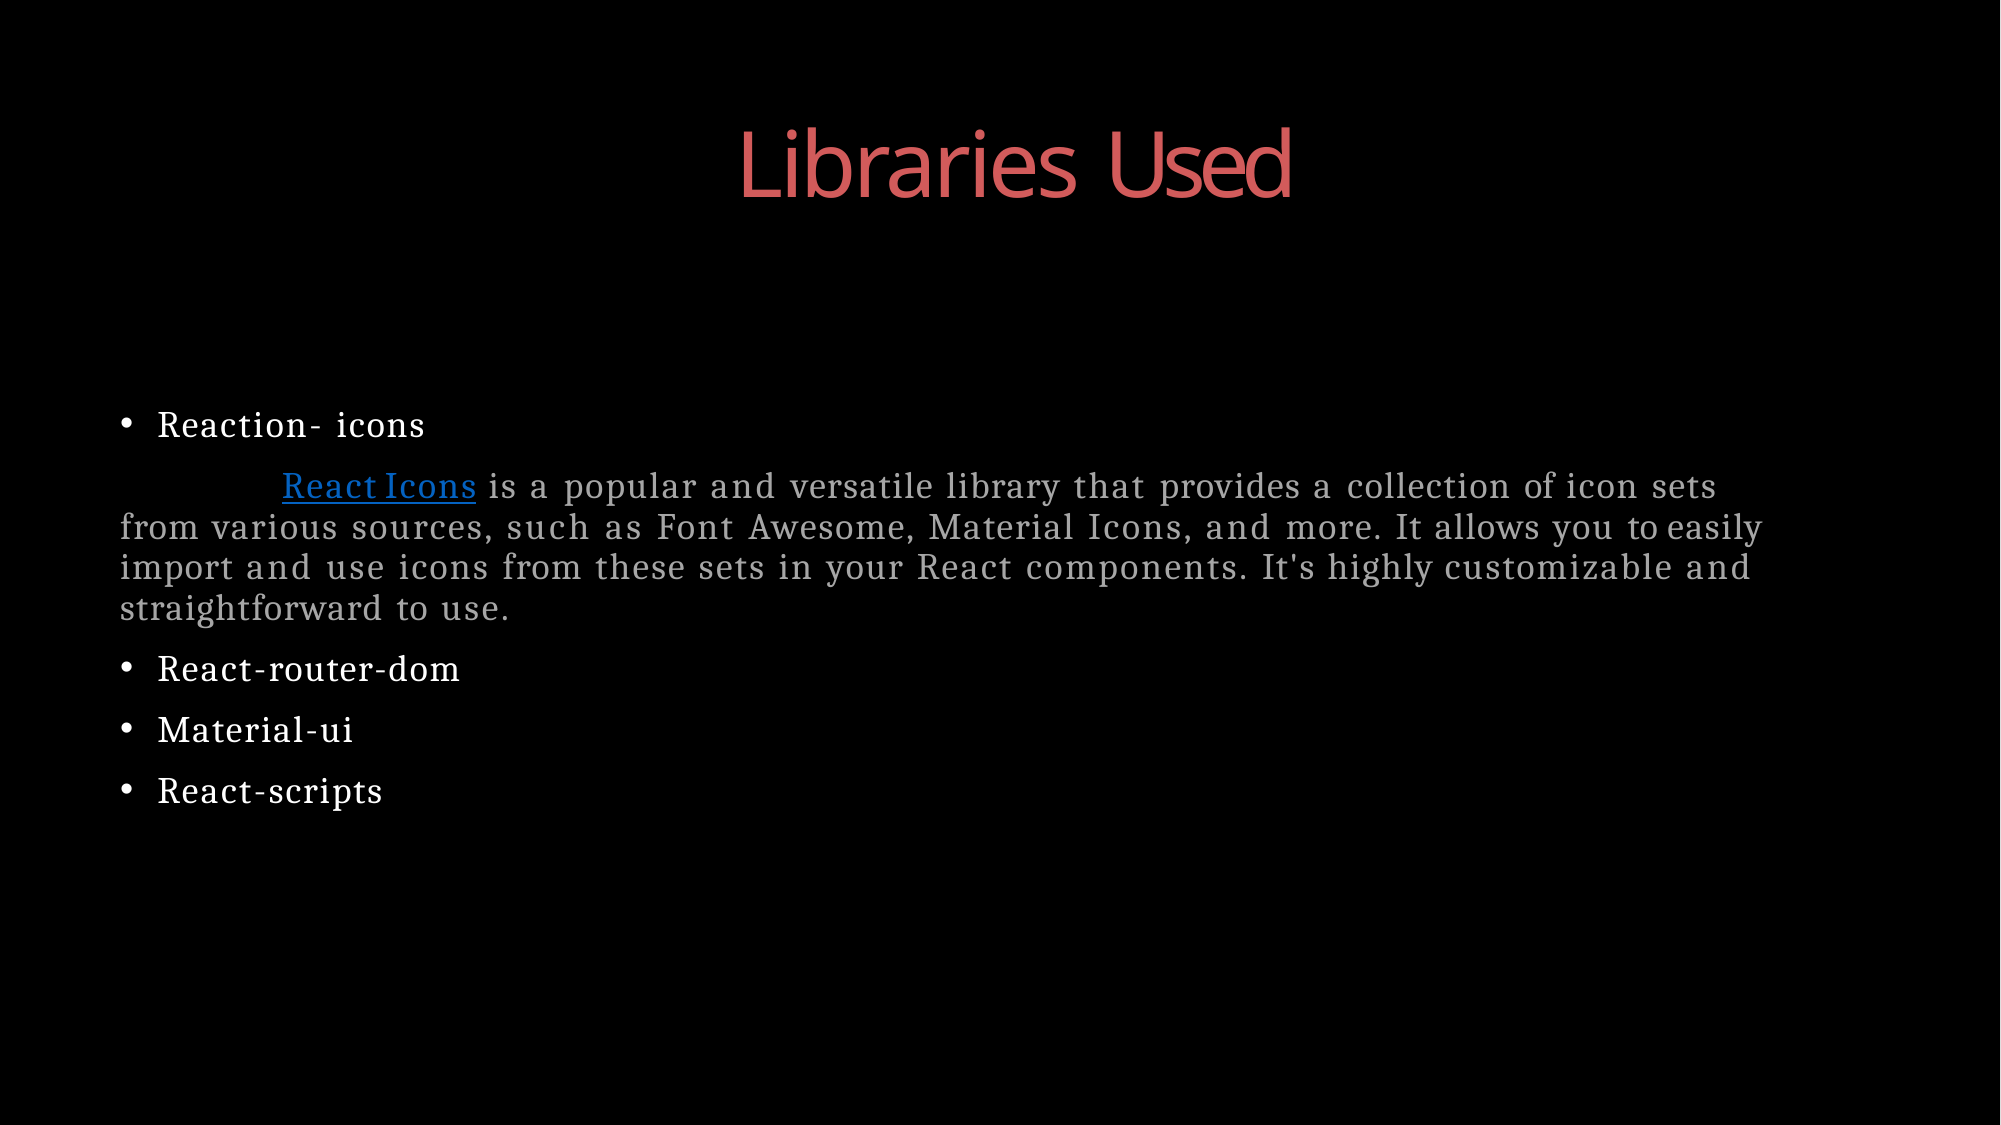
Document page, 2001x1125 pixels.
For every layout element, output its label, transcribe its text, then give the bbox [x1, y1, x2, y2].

title Libraries Used [443, 67, 1557, 294]
text_box Reaction- icons React Icons is a popular and versatile library that provides a collection of icon sets from various sources, such as Font Awesome, Material Icons, and more. It allows you to easily import and use icons from these sets in your React components. It's highly customizable and straightforward to use. React-router-dom Material-ui React-scripts [117, 381, 1797, 812]
